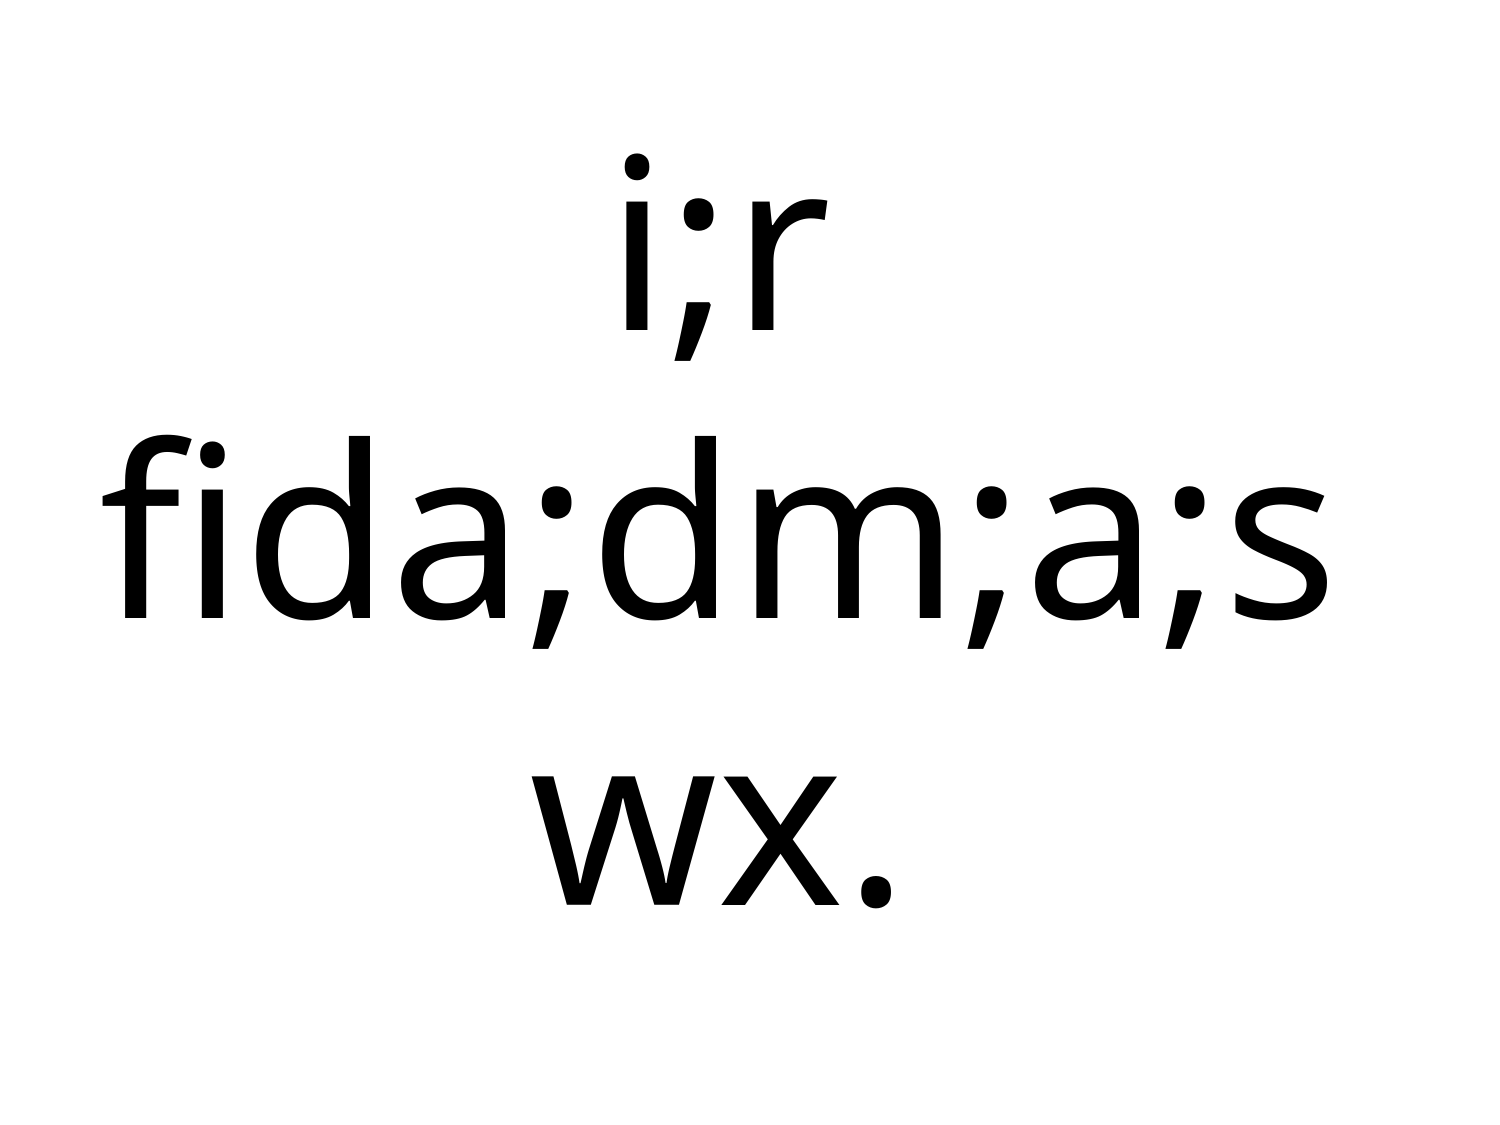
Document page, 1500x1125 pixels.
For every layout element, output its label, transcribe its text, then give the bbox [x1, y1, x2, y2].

text_box i;r fida;dm;a;s wx. [0, 83, 1500, 962]
